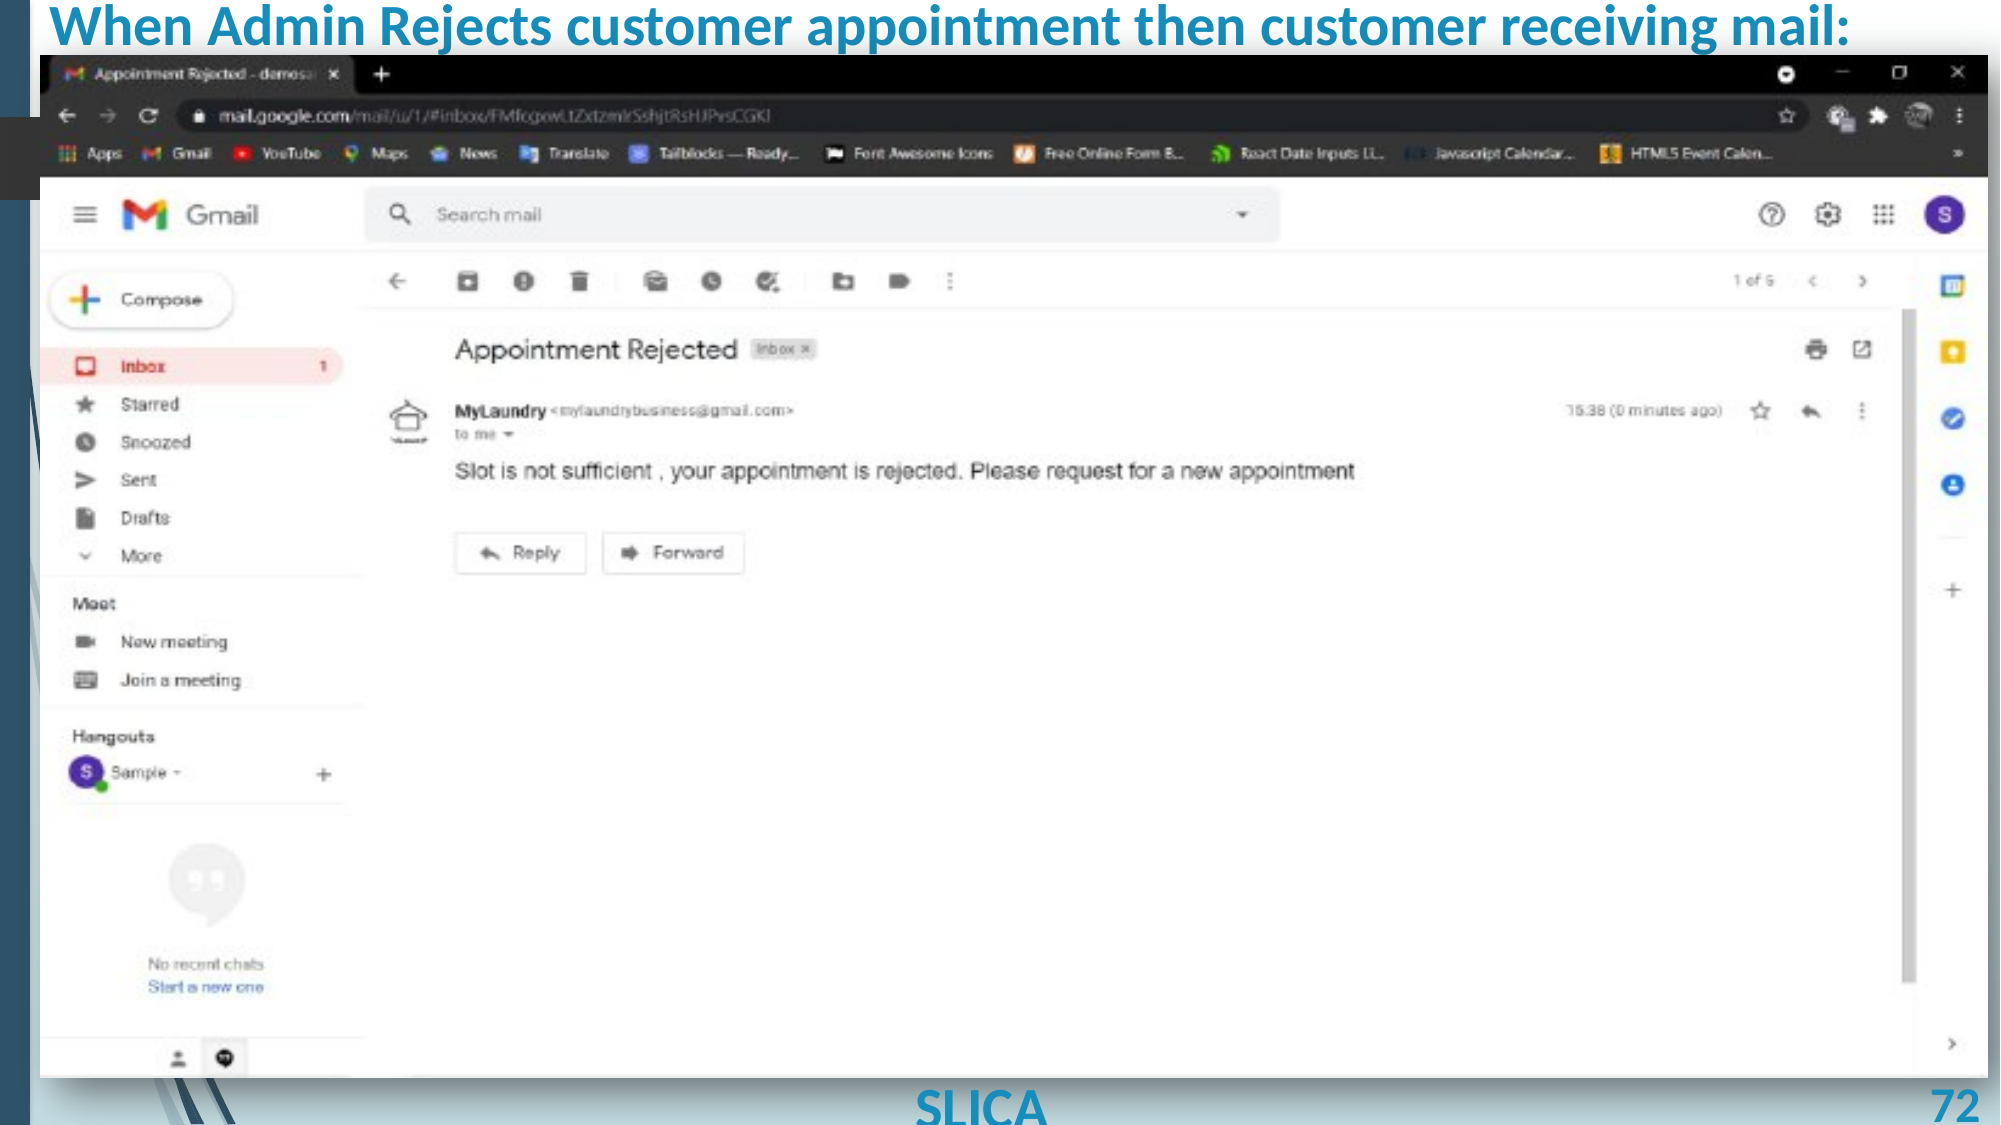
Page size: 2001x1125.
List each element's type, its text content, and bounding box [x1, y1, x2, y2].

text_box 72 [1914, 1065, 2000, 1125]
text_box SLICA [900, 1084, 1087, 1125]
picture [40, 54, 1988, 1078]
text_box When Admin Rejects customer appointment then customer receiving mail: [34, 0, 1960, 54]
